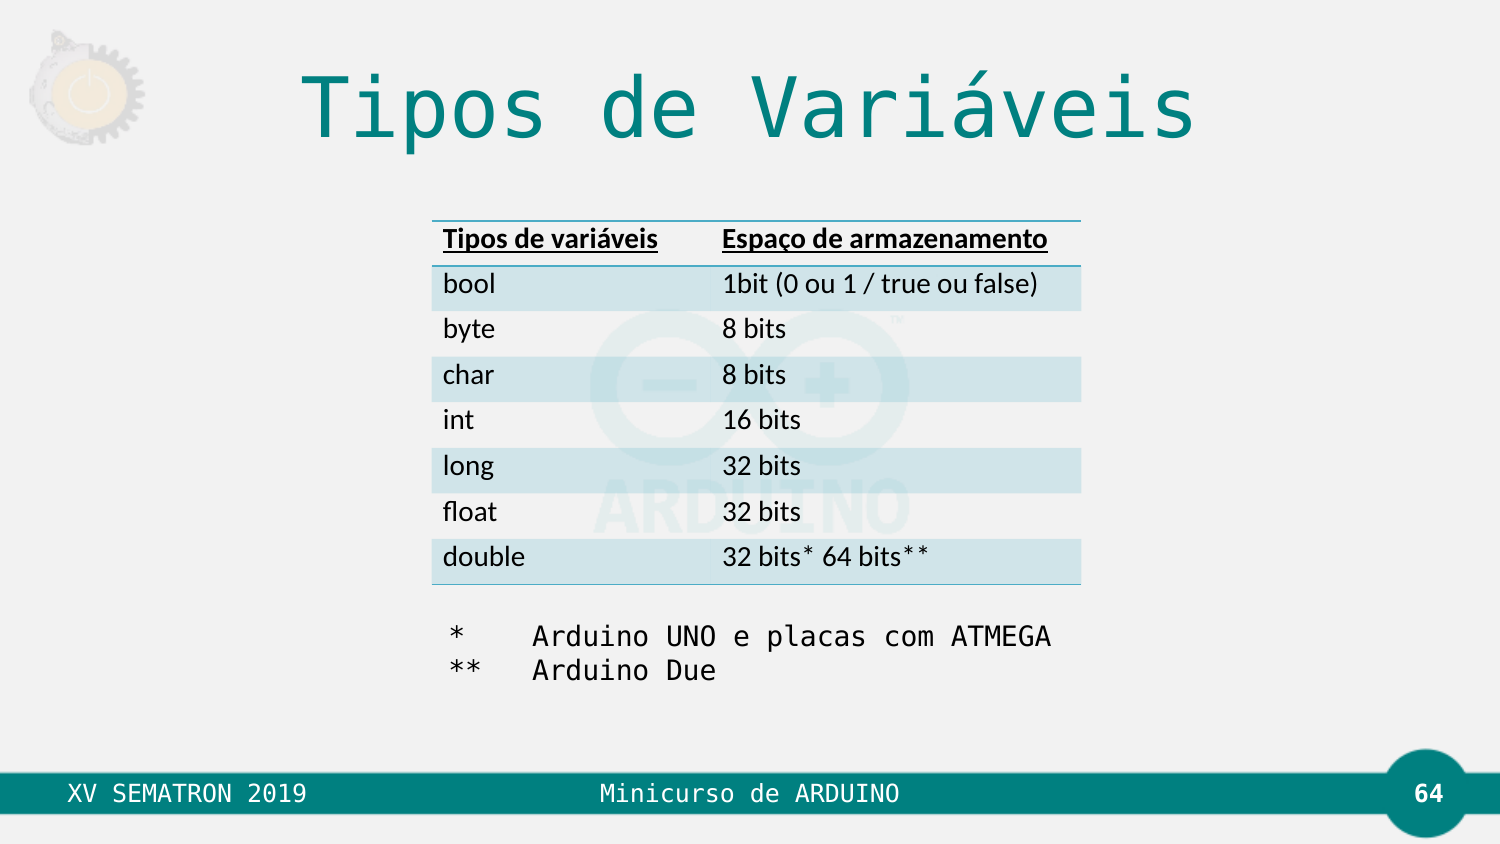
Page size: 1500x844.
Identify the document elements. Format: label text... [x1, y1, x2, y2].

table_cell 1bit (0 ou 1 / true ou false) [711, 267, 1081, 311]
picture [0, 0, 1500, 844]
table_cell 32 bits [711, 448, 1081, 493]
table_cell int [432, 402, 711, 448]
table_cell 32 bits* 64 bits** [711, 539, 1081, 584]
table_cell long [432, 448, 711, 493]
table_cell float [432, 493, 711, 539]
table_cell 32 bits [711, 493, 1081, 539]
table_cell 8 bits [711, 311, 1081, 357]
table_cell double [432, 539, 711, 584]
table_header Tipos de variáveis [432, 222, 711, 265]
table_cell byte [432, 311, 711, 357]
table_header Espaço de armazenamento [711, 222, 1081, 265]
table_cell 8 bits [711, 357, 1081, 402]
table_cell char [432, 357, 711, 402]
table_cell bool [432, 267, 711, 311]
title Tipos de Variáveis [75, 33, 1425, 175]
slide_number 64 [1098, 770, 1459, 815]
text_box * Arduino UNO e placas com ATMEGA ** Arduino Due [433, 610, 1067, 693]
table_cell 16 bits [711, 402, 1081, 448]
